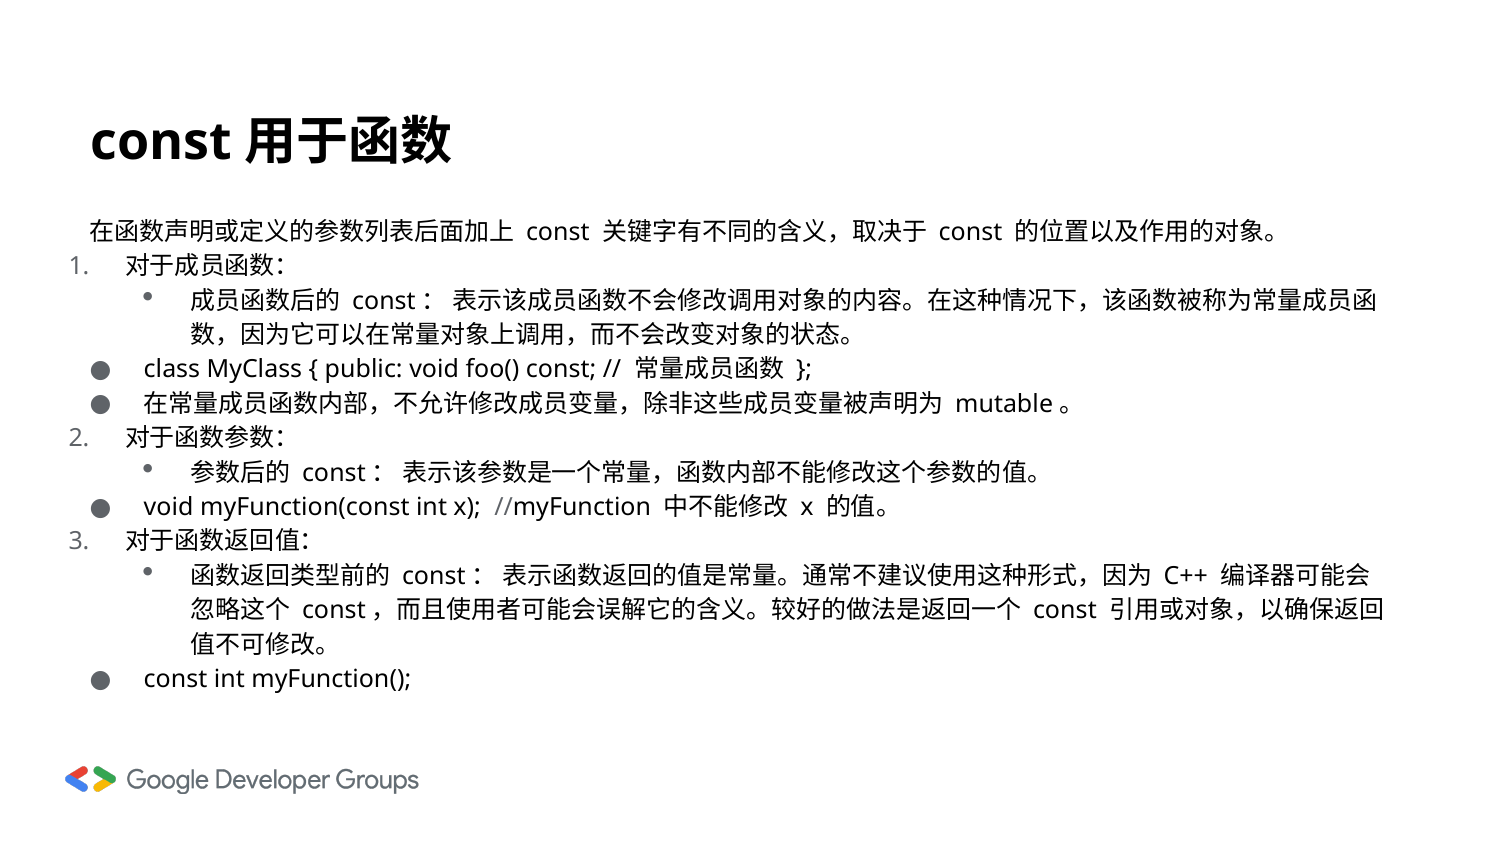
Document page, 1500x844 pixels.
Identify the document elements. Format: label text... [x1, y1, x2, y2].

picture [64, 783, 419, 794]
title const用于函数 [75, 61, 659, 186]
list 在函数声明或定义的参数列表后面加上 const 关键字有不同的含义，取决于 const 的位置以及作用的对象。 对于成员函数： 成员函数后的 const： 表示该成员函数不会修改调用对象的内容。在这种情况下，该函数被称为常量成员函数，因为它可以在常量对象上调用，而不会改变对象的状态。 class MyClass { public: void foo() const; // 常量成员函数 }; 在常量成员函数内部，不允许修改成员变量，除非这些成员变量被声明为 mutable。 对于函数参数： 参数后的 const： 表示该参数是一个常量，函数内部不能修改这个参数的值。 void myFunction(const int x); //myFunction 中不能修改 x 的值。 对于函数返回值： 函数返回类型前的 const： 表示函数返回的值是常量。通常不建议使用这种形式，因为 C++ 编译器可能会忽略这个 const，而且使用者可能会误解它的含义。较好的做法是返回一个 const 引用或对象，以确保返回值不可修改。 const int myFunction(); [53, 195, 1406, 783]
